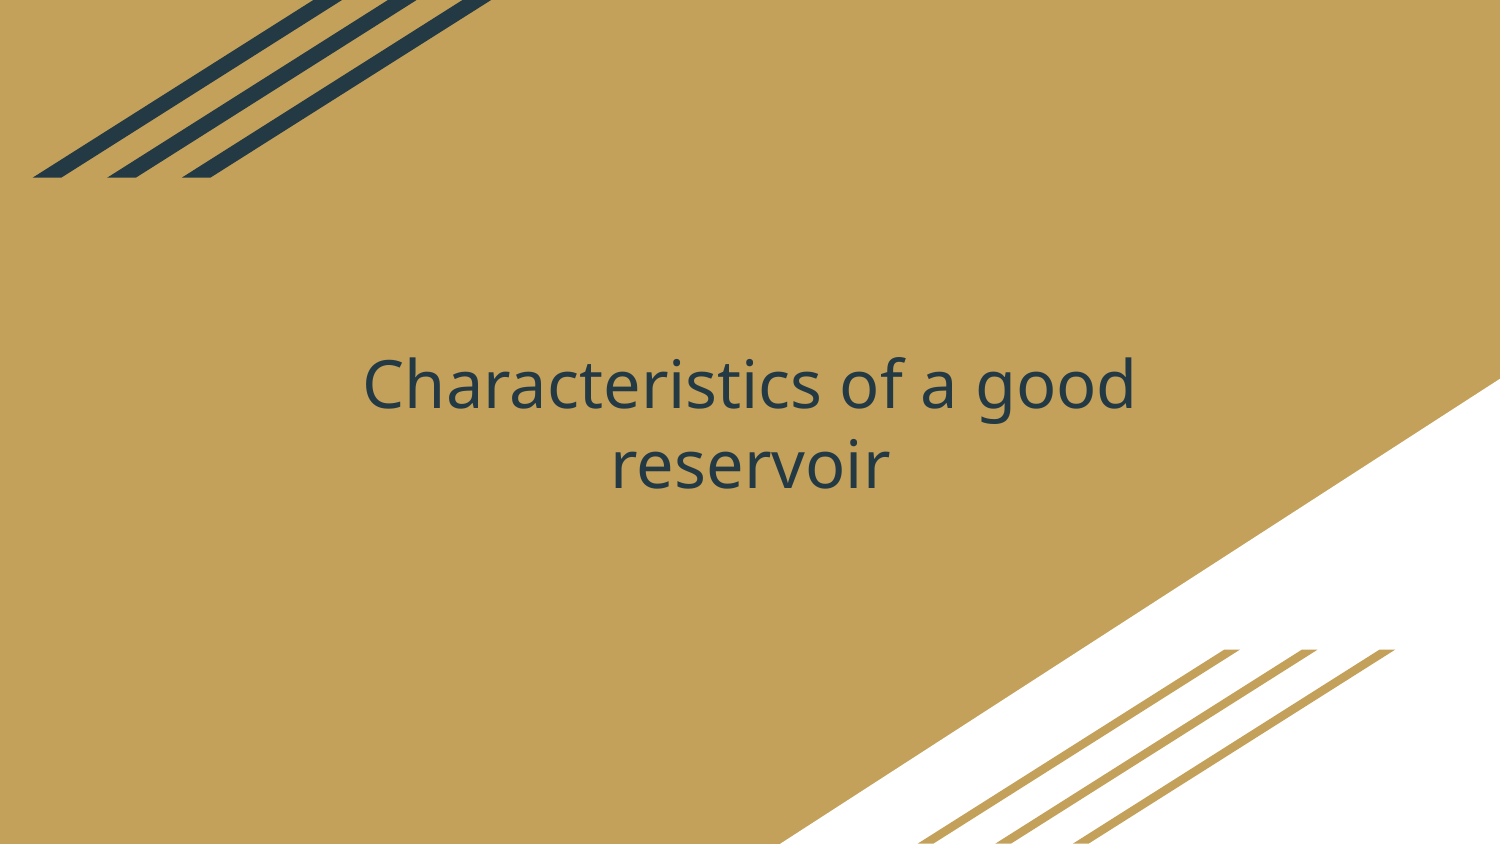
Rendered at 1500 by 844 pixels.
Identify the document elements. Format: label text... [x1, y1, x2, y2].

title Characteristics of a good reservoir [309, 286, 1192, 557]
